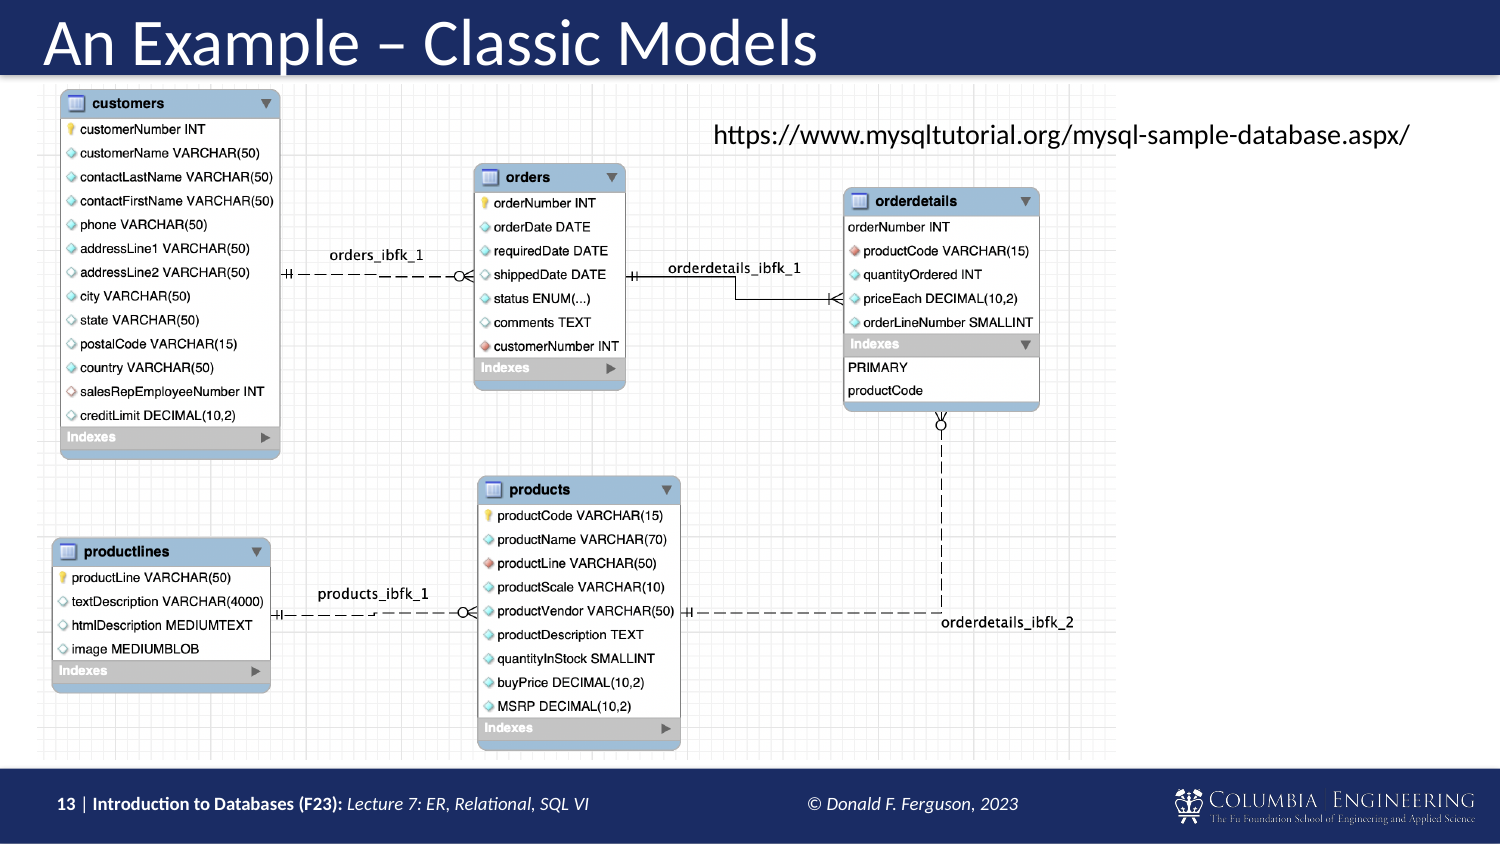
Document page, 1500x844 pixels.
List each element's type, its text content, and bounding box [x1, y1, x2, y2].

title An Example – Classic Models [28, 0, 1450, 73]
text_box https://www.mysqltutorial.org/mysql-sample-database.aspx/ [1120, 108, 1426, 158]
picture [37, 83, 1116, 760]
